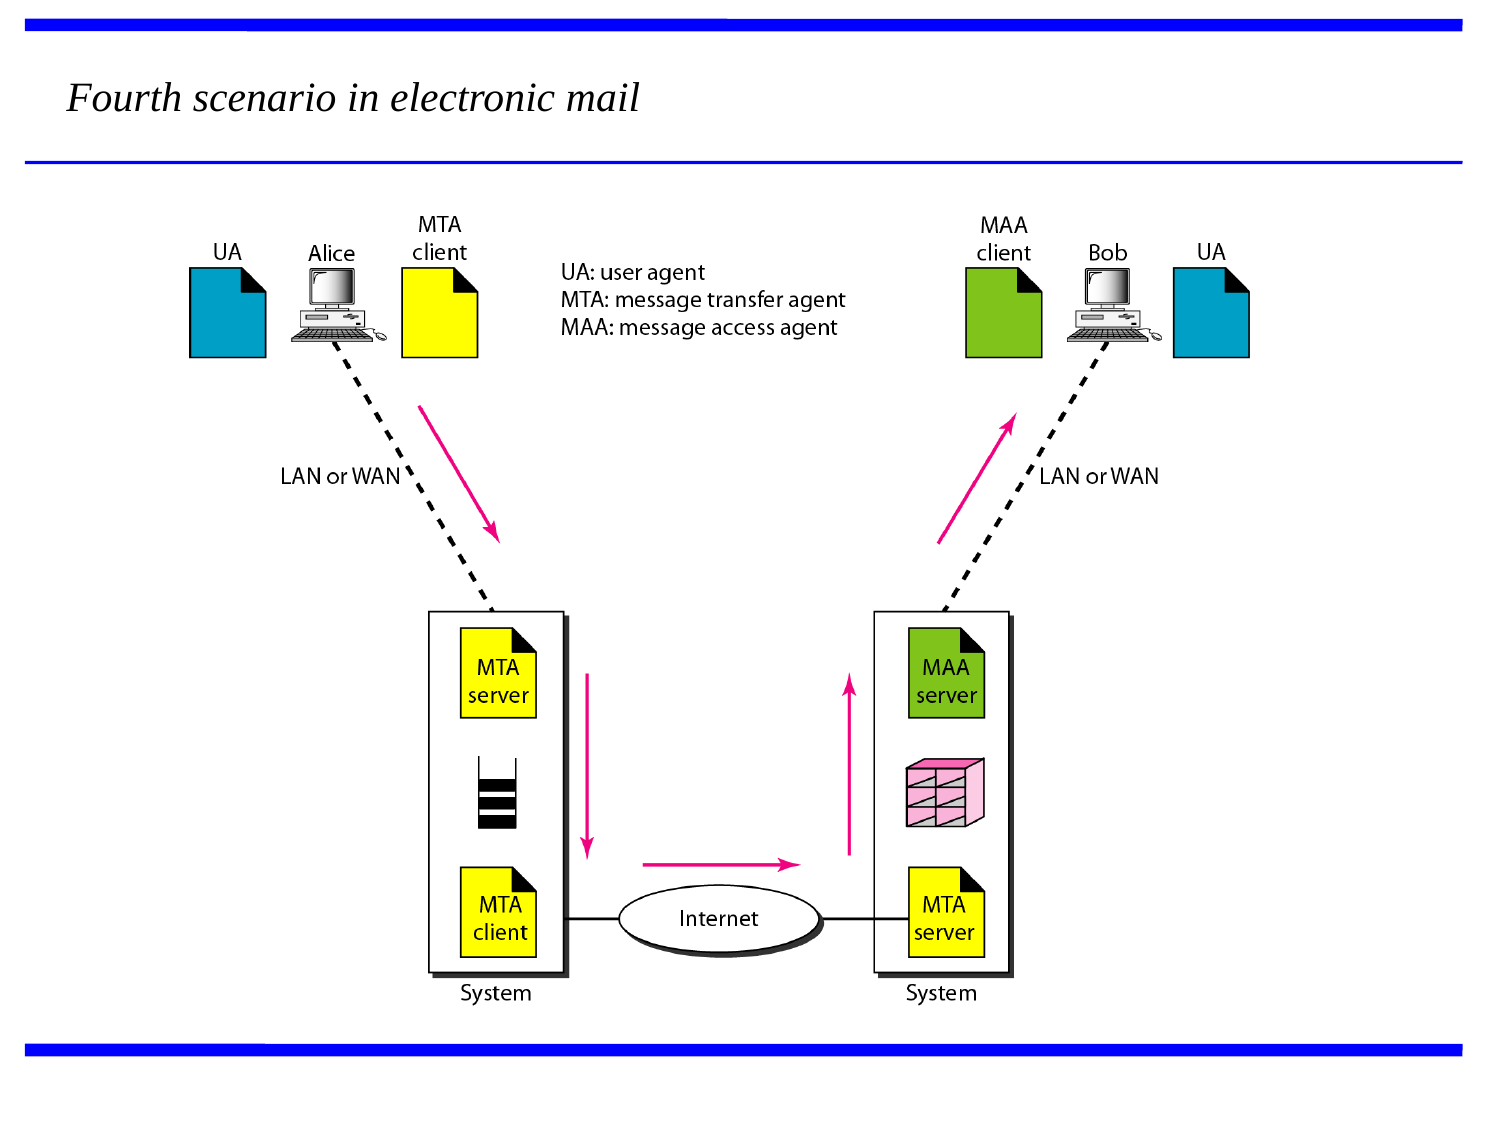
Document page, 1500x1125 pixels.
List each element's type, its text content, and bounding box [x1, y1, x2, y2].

text_box Fourth scenario in electronic mail [51, 62, 656, 128]
picture [189, 212, 1251, 1008]
